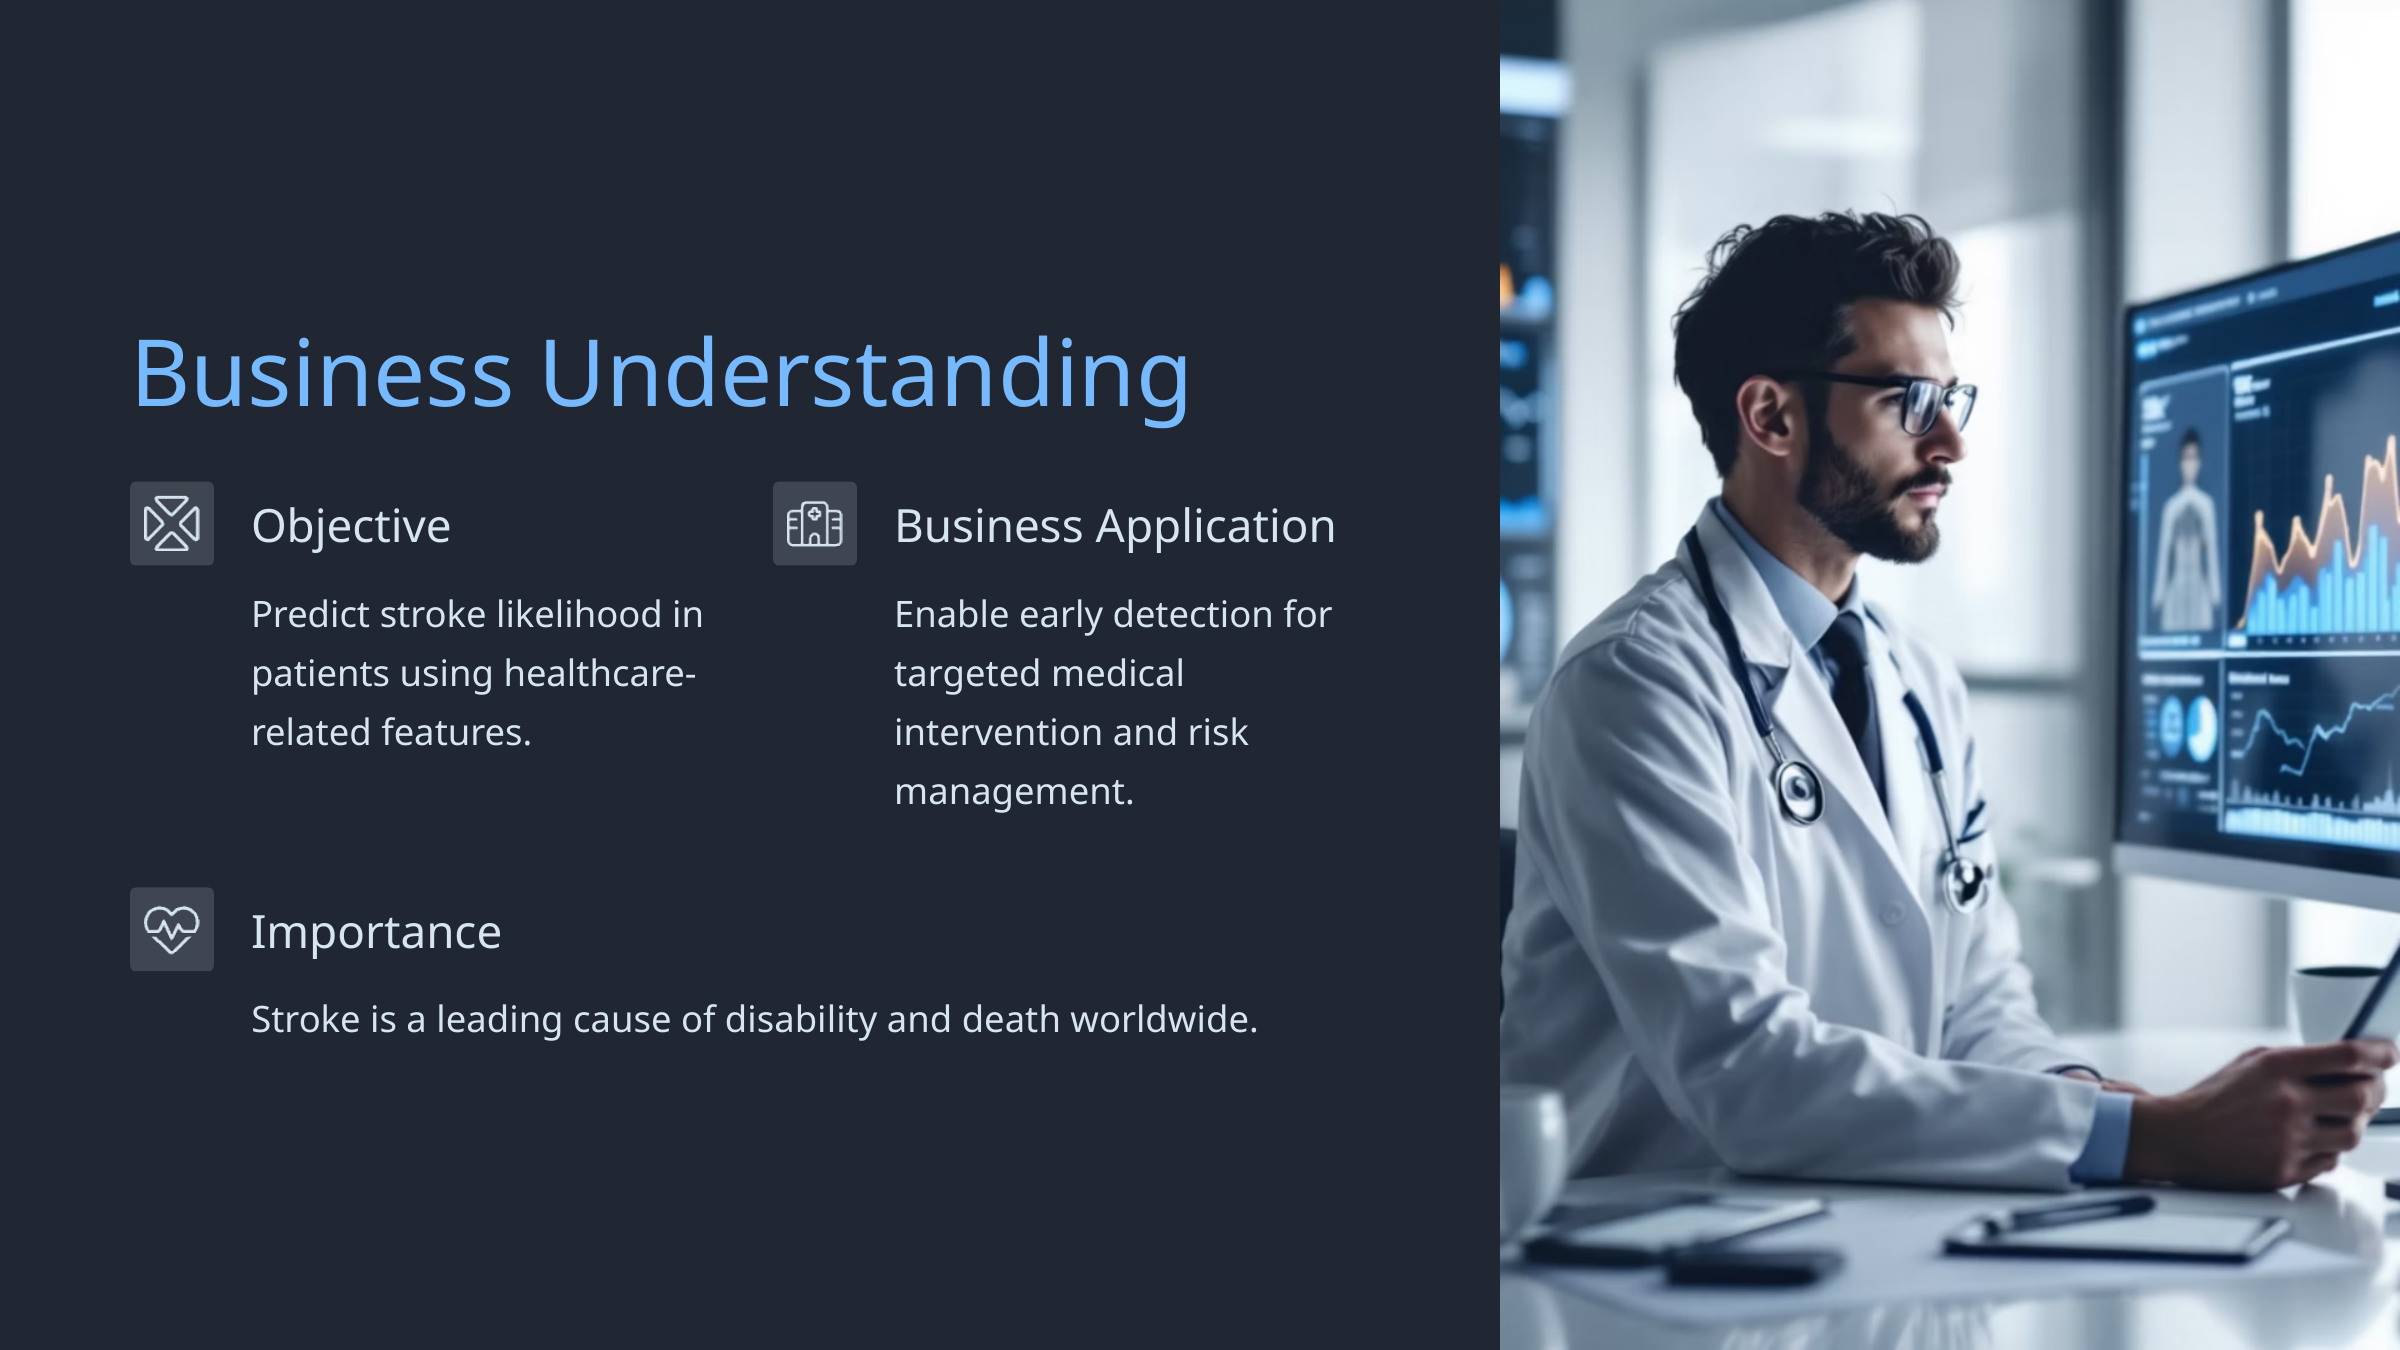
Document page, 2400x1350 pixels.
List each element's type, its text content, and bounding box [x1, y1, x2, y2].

text_box [130, 481, 214, 566]
picture [1499, 0, 2400, 1350]
text_box [130, 887, 214, 972]
text_box Business Application [894, 494, 1360, 553]
picture [144, 894, 200, 965]
text_box [773, 481, 857, 566]
text_box Predict stroke likelihood in patients using healthcare-related features. [251, 574, 727, 754]
text_box Enable early detection for targeted medical intervention and risk management. [894, 574, 1370, 814]
text_box Objective [251, 494, 717, 553]
picture [787, 488, 843, 559]
text_box Business Understanding [130, 309, 1209, 426]
picture [144, 488, 200, 559]
text_box Importance [251, 900, 717, 959]
text_box Stroke is a leading cause of disability and death worldwide. [251, 980, 1370, 1041]
